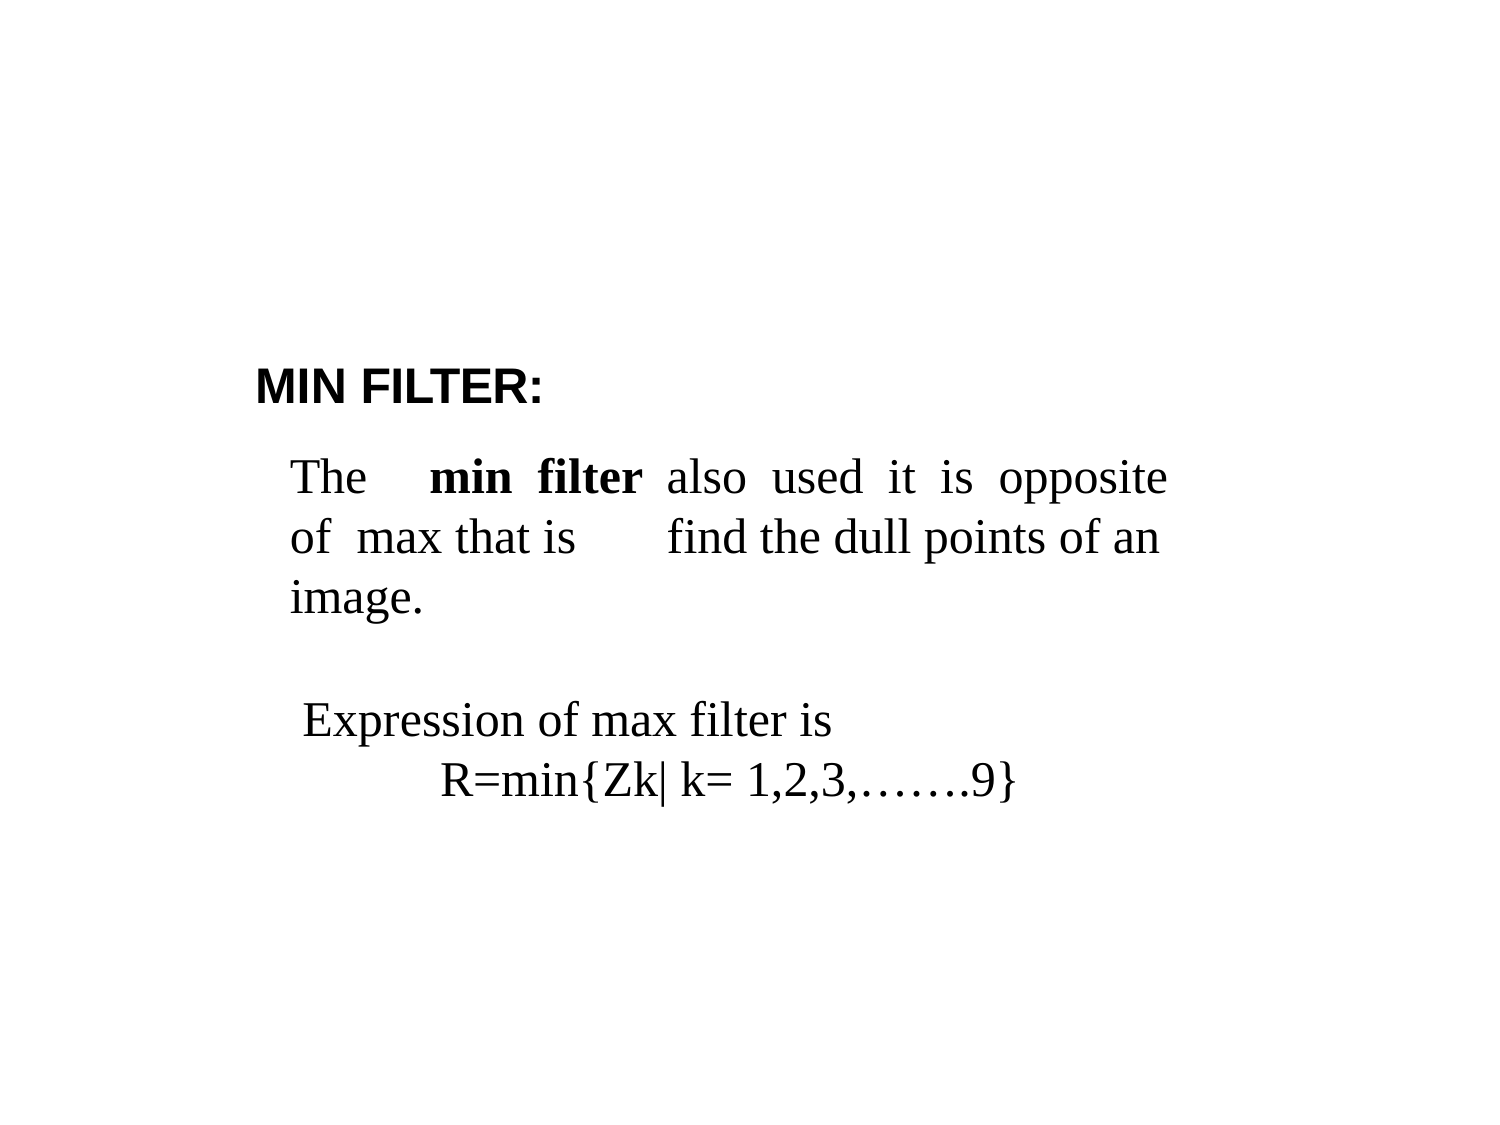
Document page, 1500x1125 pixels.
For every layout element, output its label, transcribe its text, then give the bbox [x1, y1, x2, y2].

text_box MIN FILTER: The min filter also used it is opposite of max that is find the dull points of an image. Expression of max filter is R=min{Zk| k= 1,2,3,…….9} [252, 322, 1200, 806]
